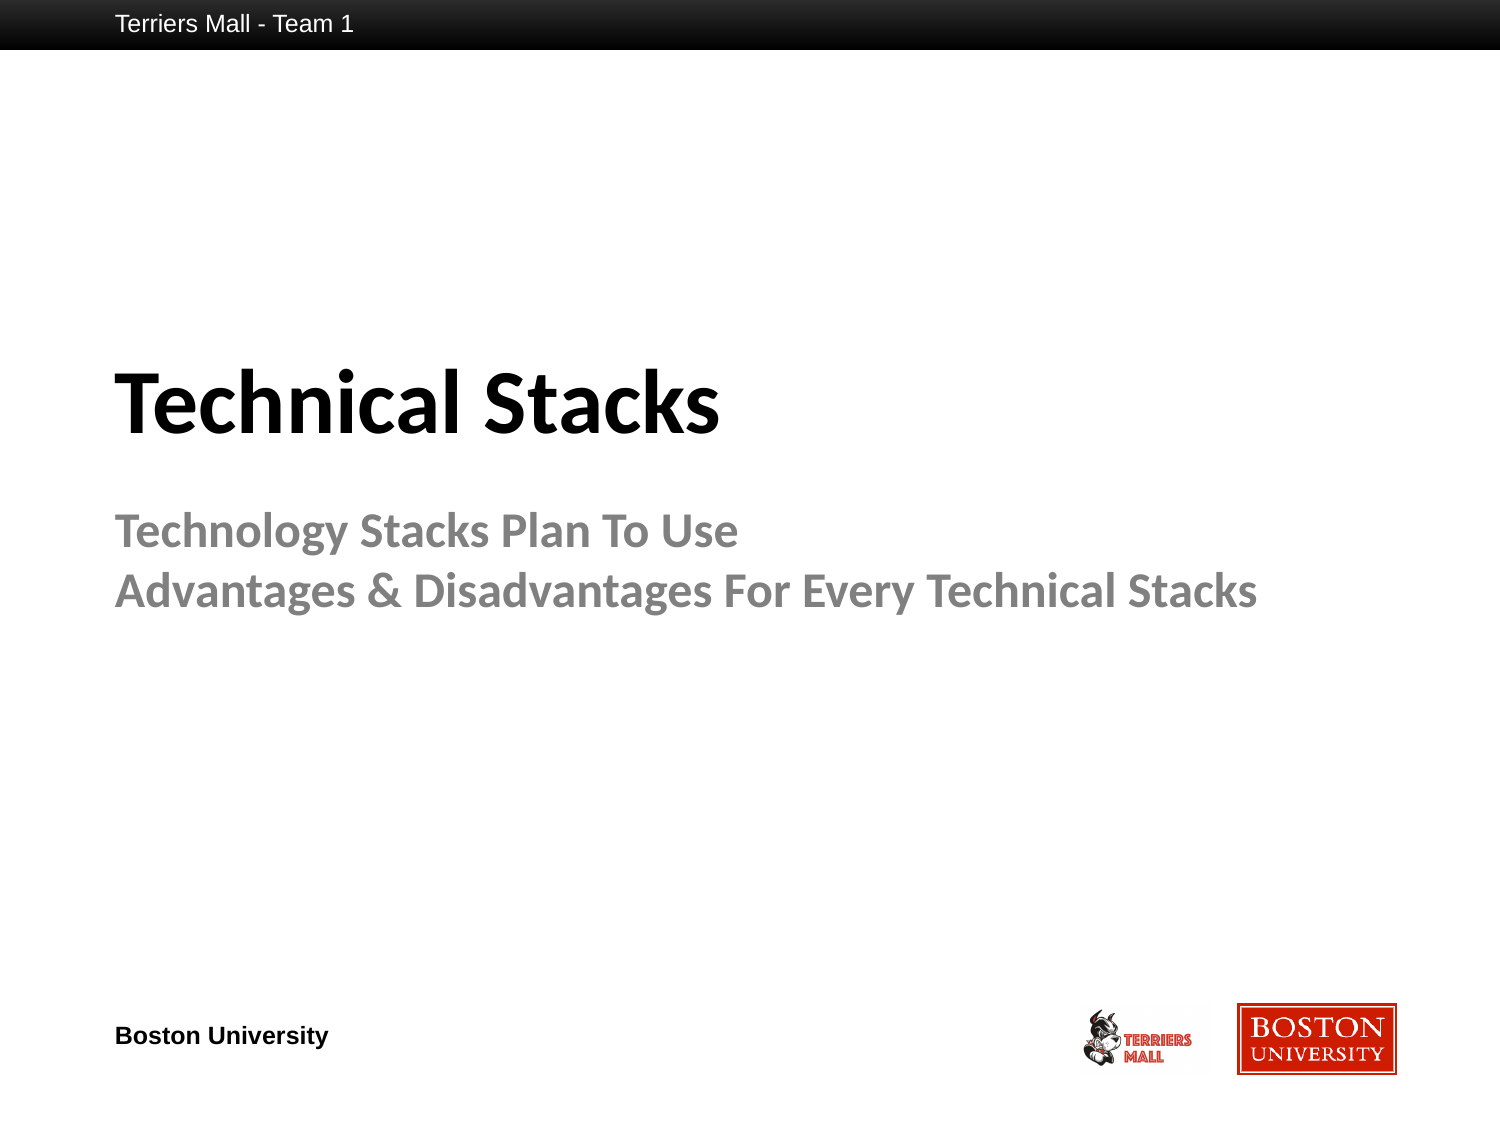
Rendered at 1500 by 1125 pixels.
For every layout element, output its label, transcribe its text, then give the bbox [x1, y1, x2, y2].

picture [1079, 1003, 1212, 1075]
text_box Technology Stacks Plan To Use Advantages & Disadvantages For Every Technical Stacks [99, 490, 1400, 563]
footer Terriers Mall - Team 1 [99, 0, 938, 50]
picture [1237, 1003, 1397, 1075]
title Technical Stacks [99, 334, 1400, 447]
